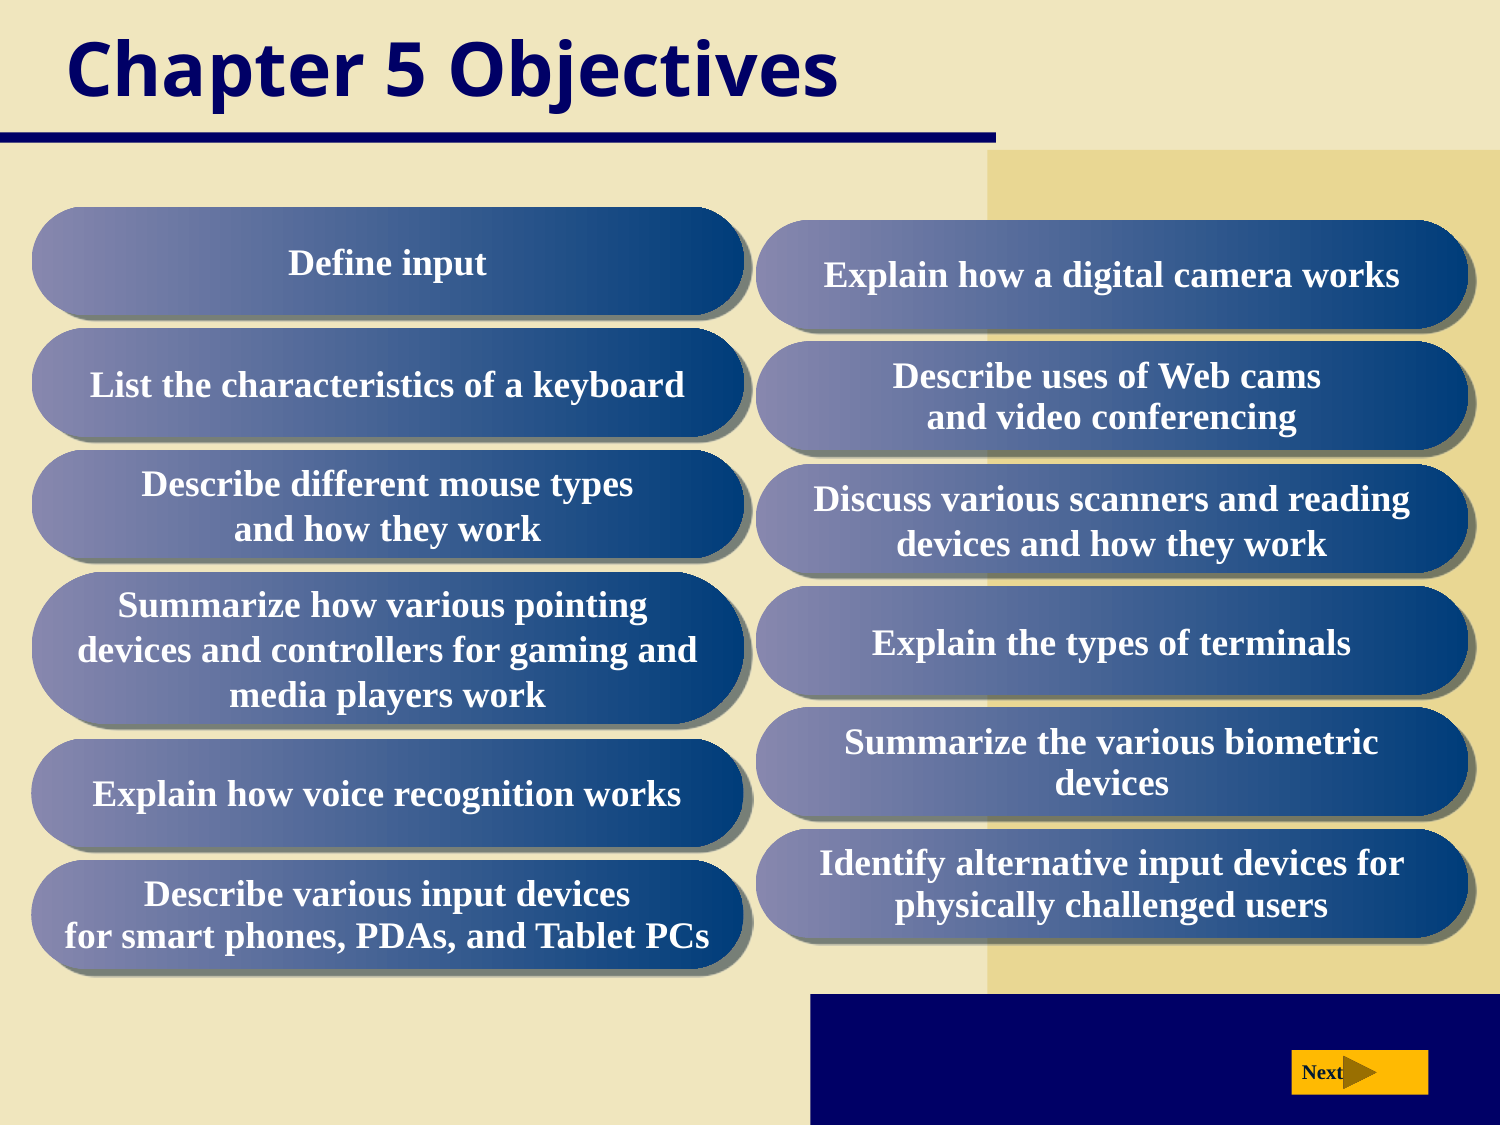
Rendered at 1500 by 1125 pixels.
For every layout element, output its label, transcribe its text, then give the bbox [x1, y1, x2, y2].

text_box Explain how a digital camera works [755, 220, 1468, 329]
text_box Summarize how various pointing devices and controllers for gaming and media players work [31, 571, 744, 724]
text_box List the characteristics of a keyboard [31, 328, 744, 437]
text_box Define input [31, 206, 744, 316]
text_box Describe uses of Web cams and video conferencing [755, 341, 1468, 451]
text_box Summarize the various biometric devices [755, 707, 1468, 816]
title Chapter 5 Objectives [49, 0, 1459, 133]
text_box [1286, 1049, 1429, 1095]
text_box Explain the types of terminals [755, 585, 1468, 695]
text_box Discuss various scanners and reading devices and how they work [755, 464, 1468, 573]
text_box Explain how voice recognition works [31, 738, 744, 848]
text_box Describe different mouse types and how they work [31, 449, 744, 559]
text_box Identify alternative input devices for physically challenged users [755, 828, 1468, 938]
text_box Describe various input devices for smart phones, PDAs, and Tablet PCs [31, 860, 744, 969]
